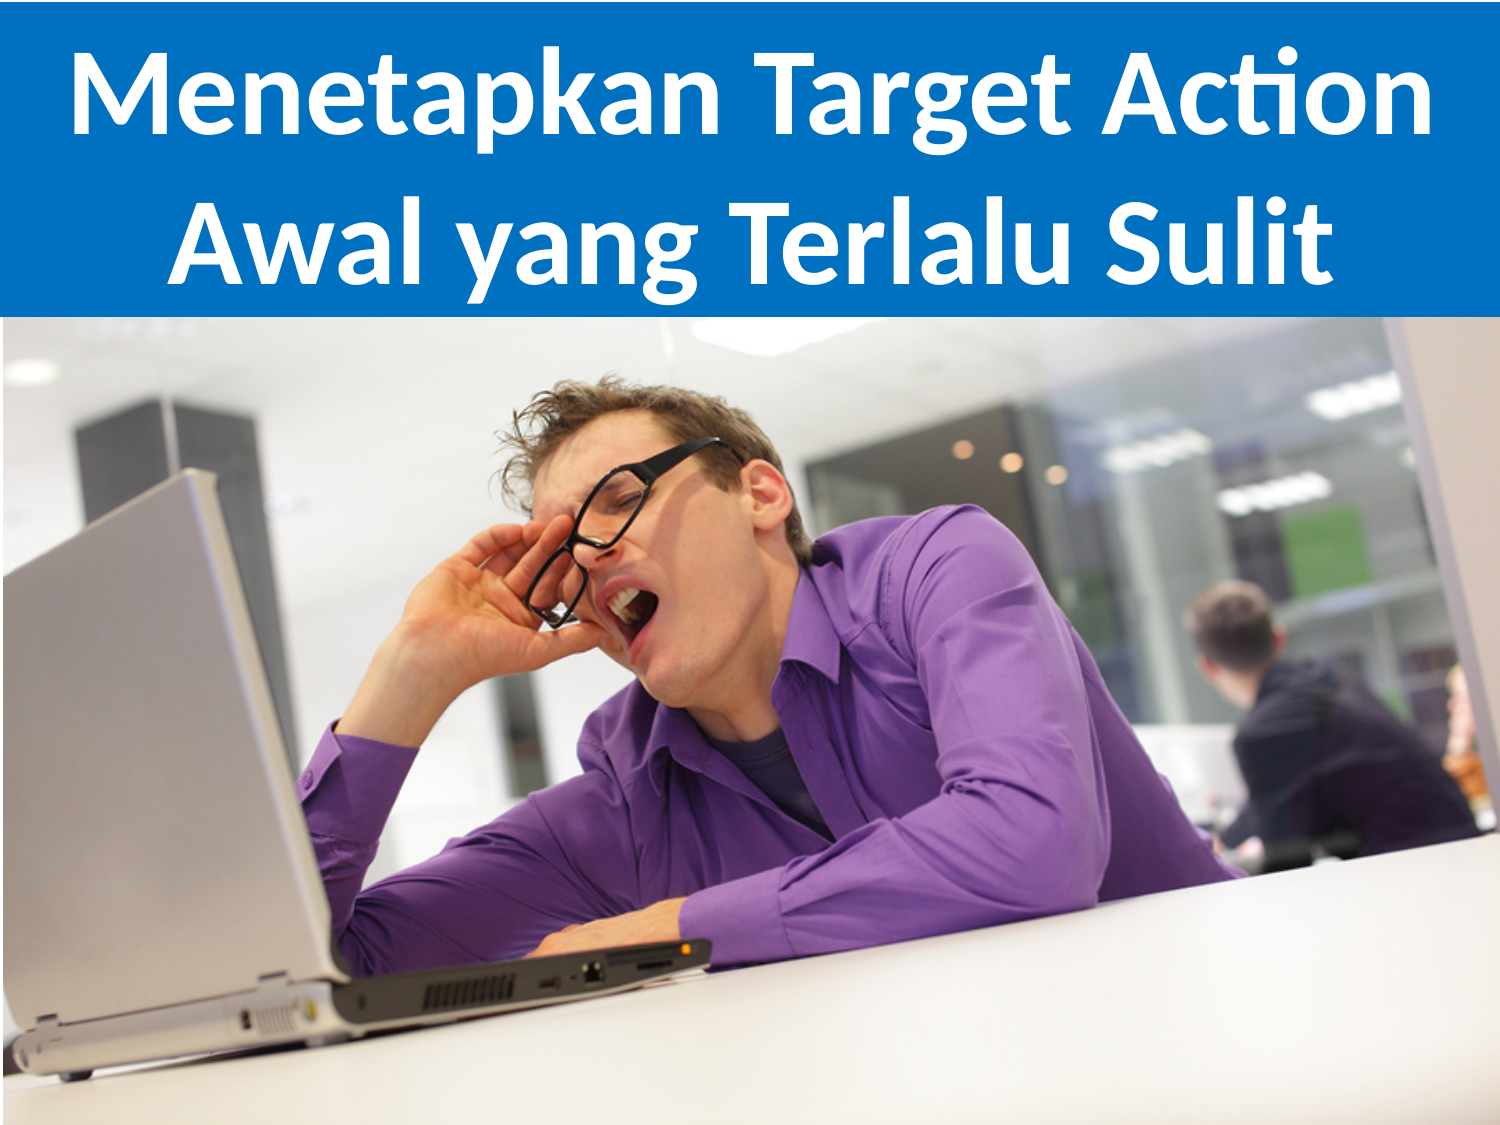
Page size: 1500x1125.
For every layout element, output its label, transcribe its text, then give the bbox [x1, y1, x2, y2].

text_box Menetapkan Target Action Awal yang Terlalu Sulit [0, 2, 1500, 126]
picture [3, 124, 1500, 1125]
